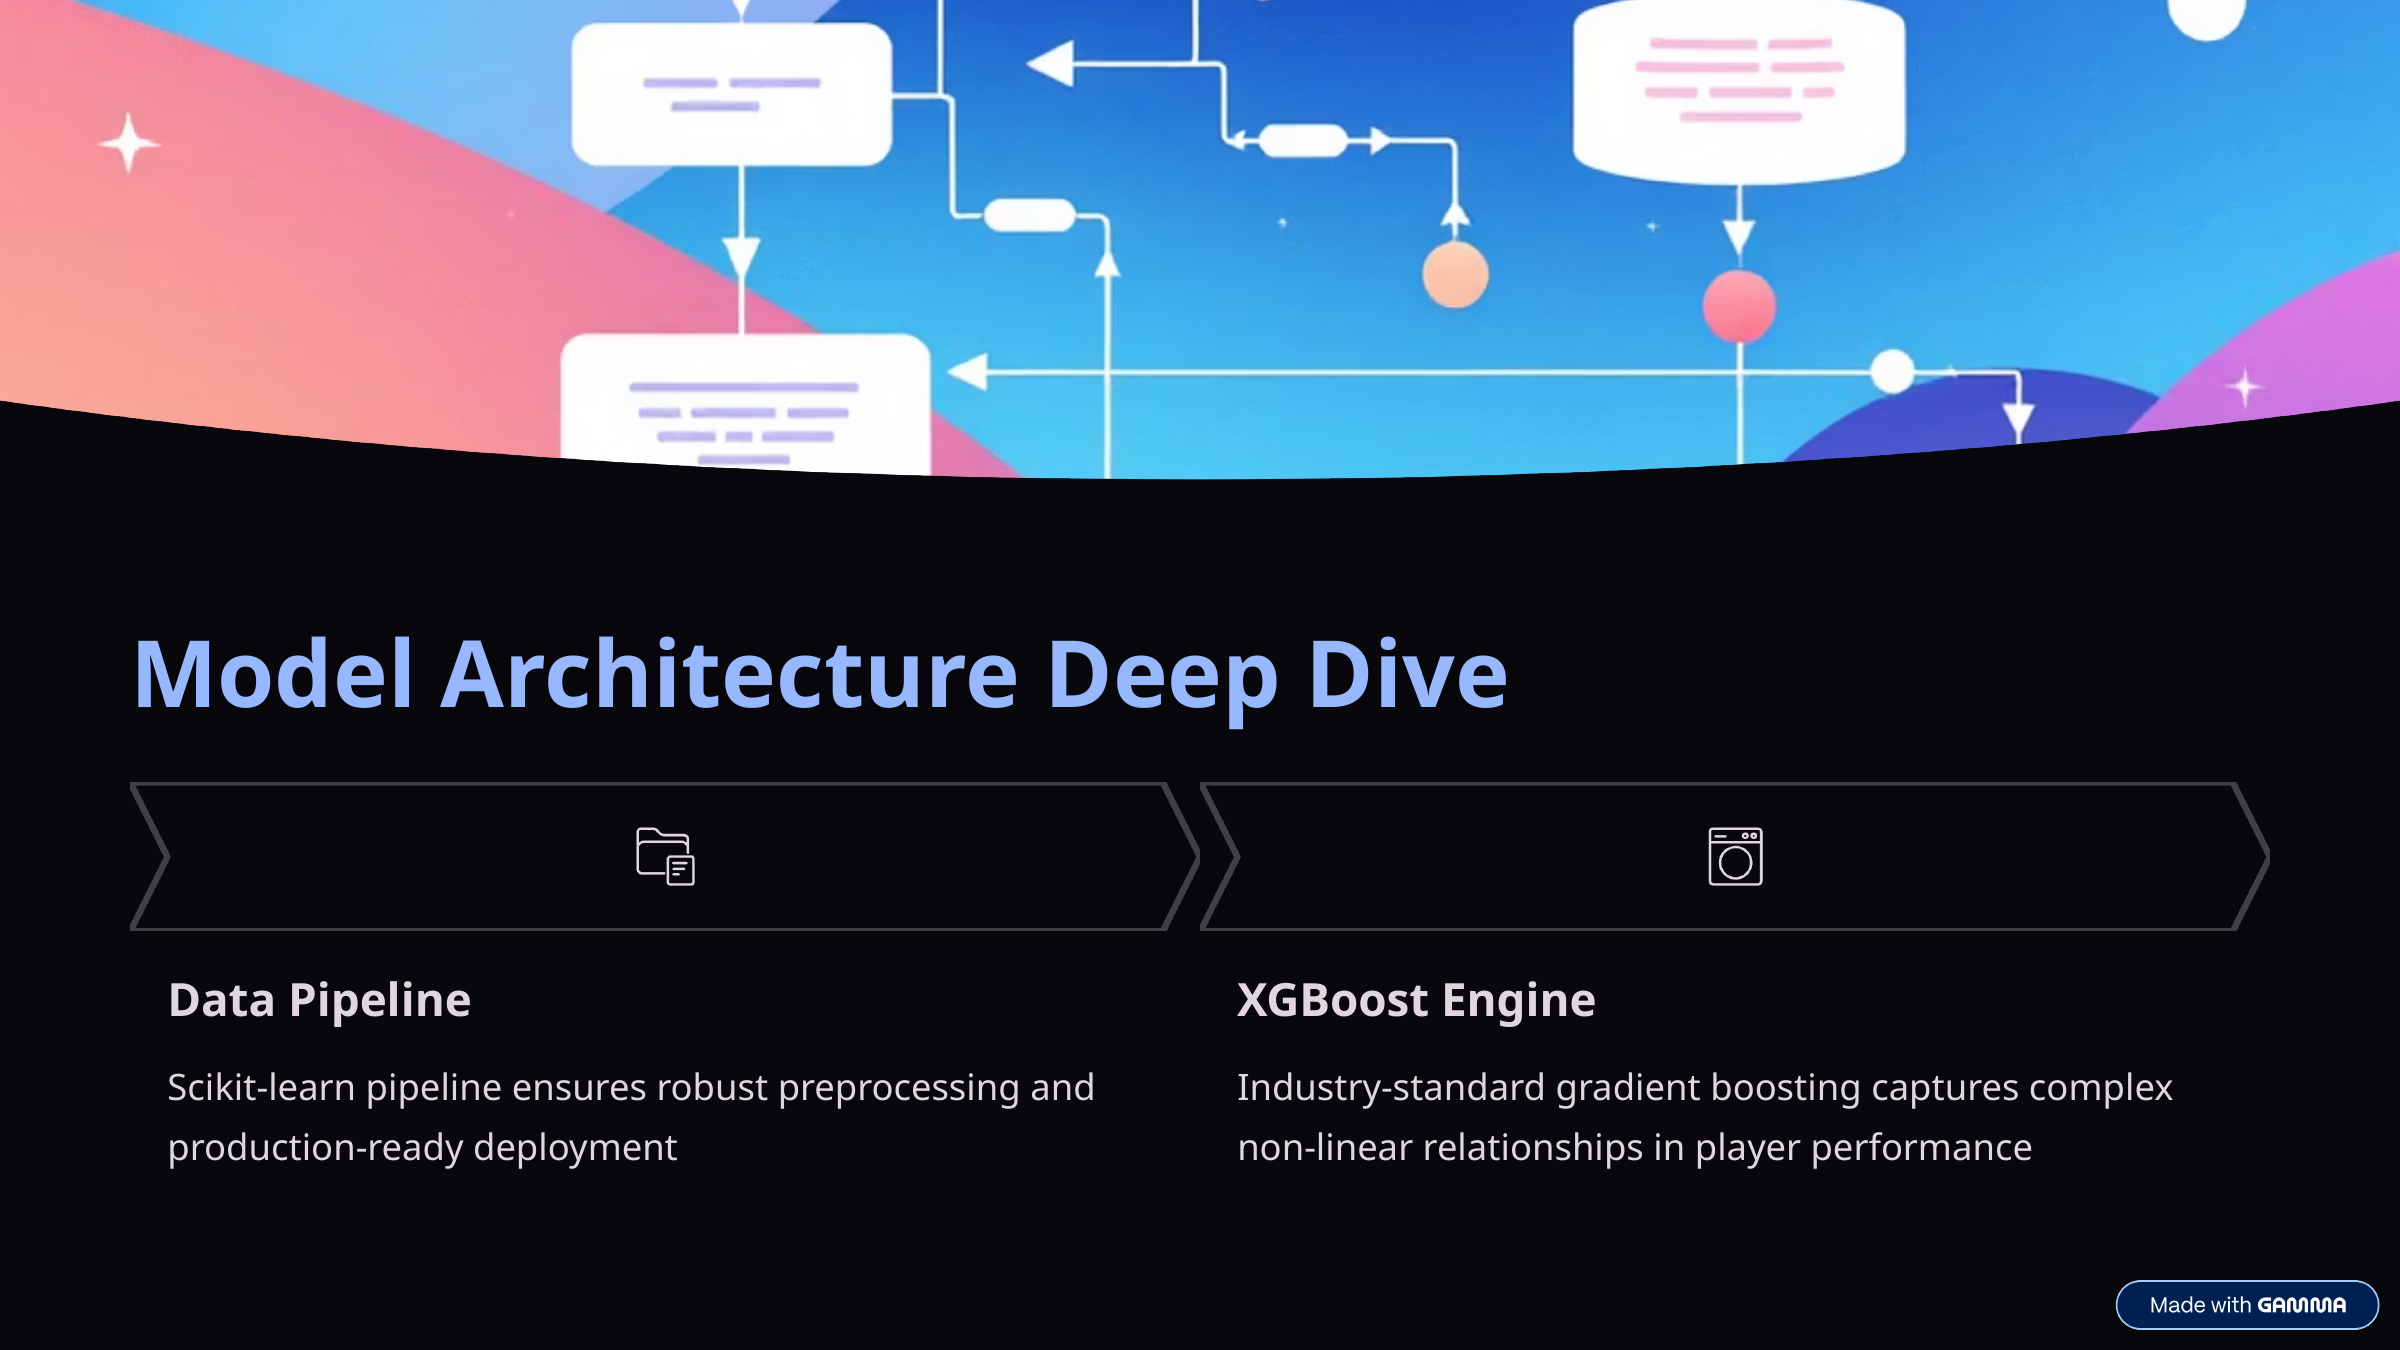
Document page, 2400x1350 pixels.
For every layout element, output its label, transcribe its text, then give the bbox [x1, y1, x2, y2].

text_box Data Pipeline [167, 968, 633, 1027]
picture [0, 0, 2400, 489]
picture [2106, 1271, 2389, 1339]
text_box XGBoost Engine [1237, 968, 1703, 1027]
picture [130, 782, 2270, 931]
text_box Industry-standard gradient boosting captures complex non-linear relationships in player performance [1237, 1048, 2233, 1168]
text_box Scikit-learn pipeline ensures robust preprocessing and production-ready deployment [167, 1048, 1163, 1168]
text_box Model Architecture Deep Dive [130, 610, 1487, 727]
